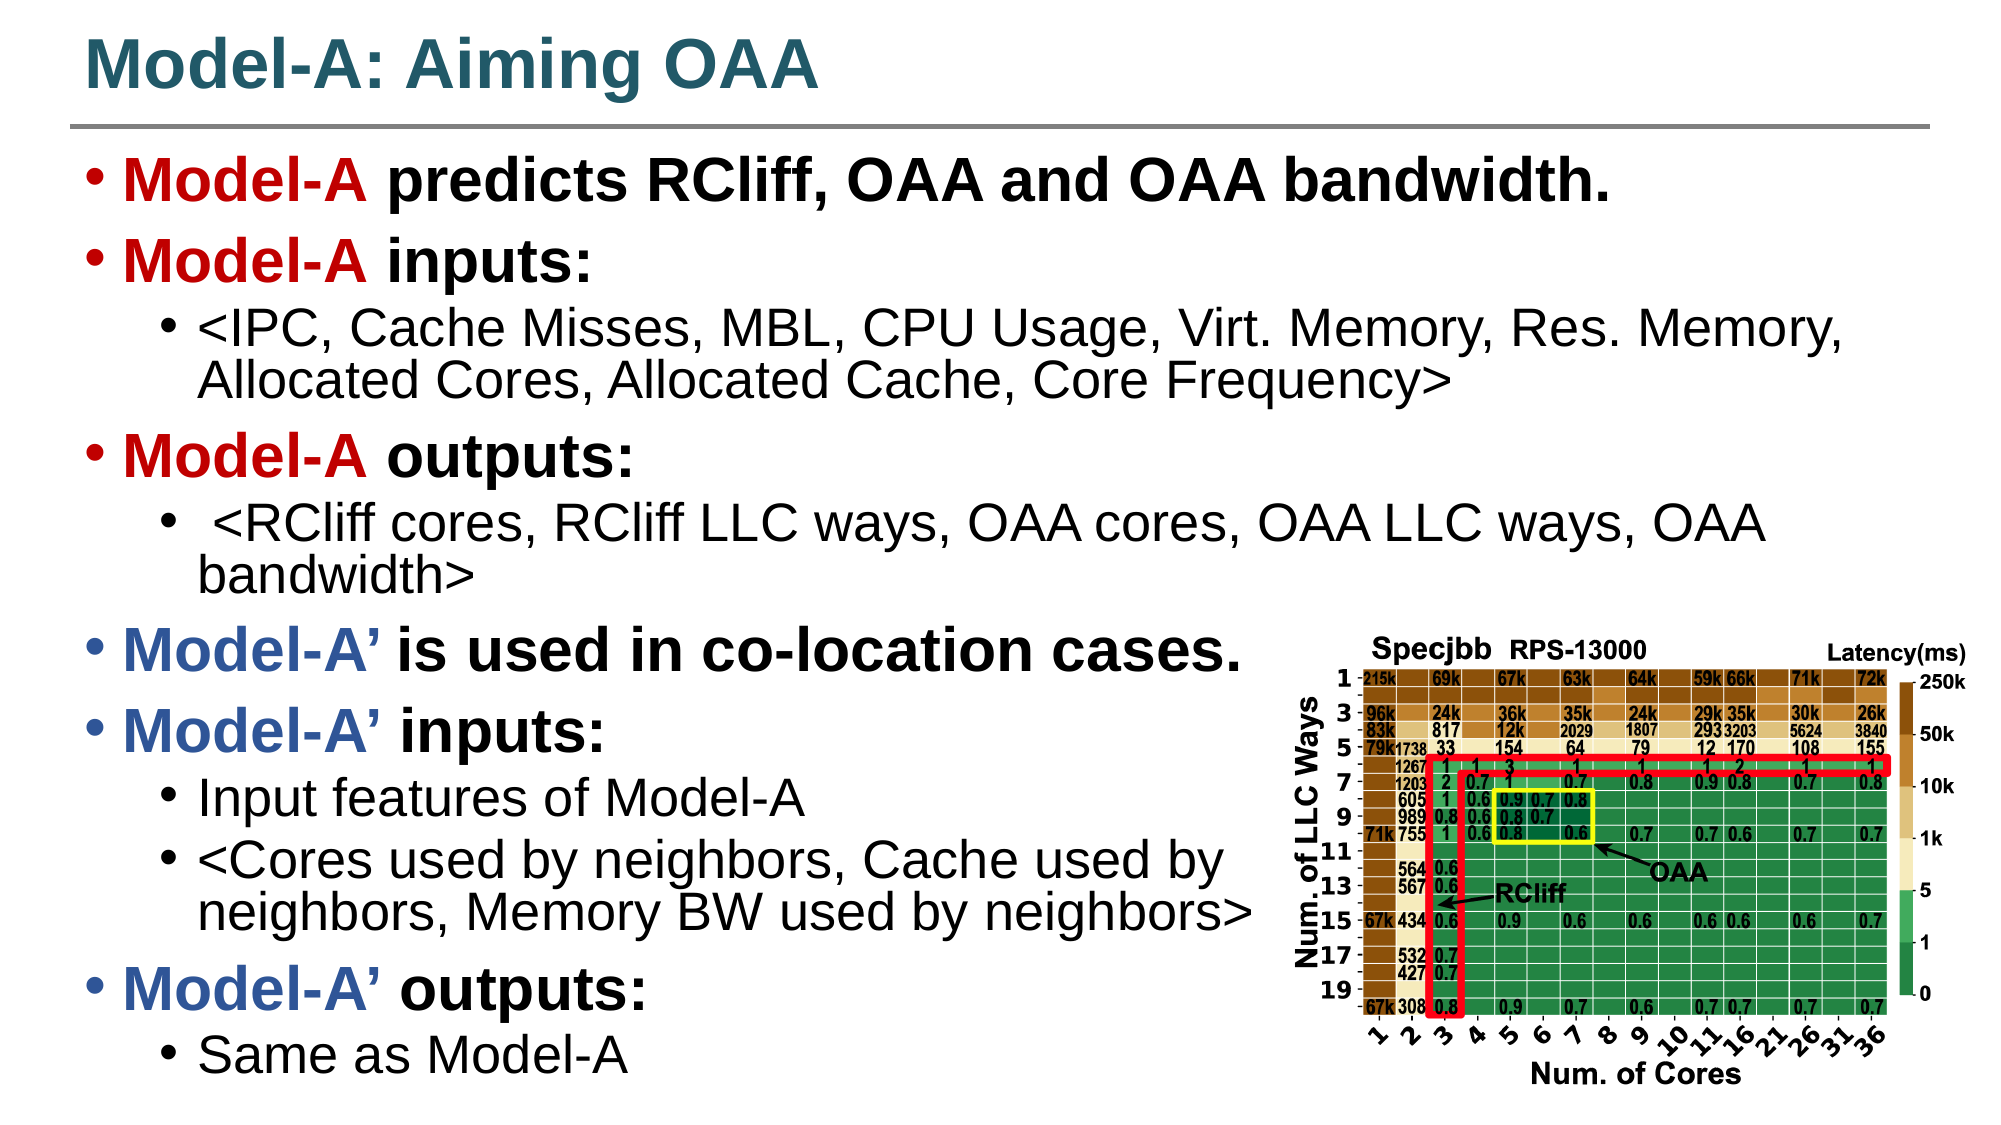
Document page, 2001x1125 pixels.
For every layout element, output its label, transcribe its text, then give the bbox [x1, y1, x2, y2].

title Model-A: Aiming OAA [69, 6, 1930, 125]
list Model-A predicts RCliff, OAA and OAA bandwidth. Model-A inputs: <IPC, Cache Misses, MBL, CPU Usage, Virt. Memory, Res. Memory, Allocated Cores, Allocated Cache, Core Frequency> Model-A outputs: <RCliff cores, RCliff LLC ways, OAA cores, OAA LLC ways, OAA bandwidth> [69, 146, 1930, 1125]
picture [1293, 635, 1968, 1086]
text_box Model-A’ is used in co-location cases. Model-A’ inputs: Input features of Model-A <Cores used by neighbors, Cache used by neighbors, Memory BW used by neighbors> Model-A’ outputs: Same as Model-A [69, 616, 1278, 1125]
